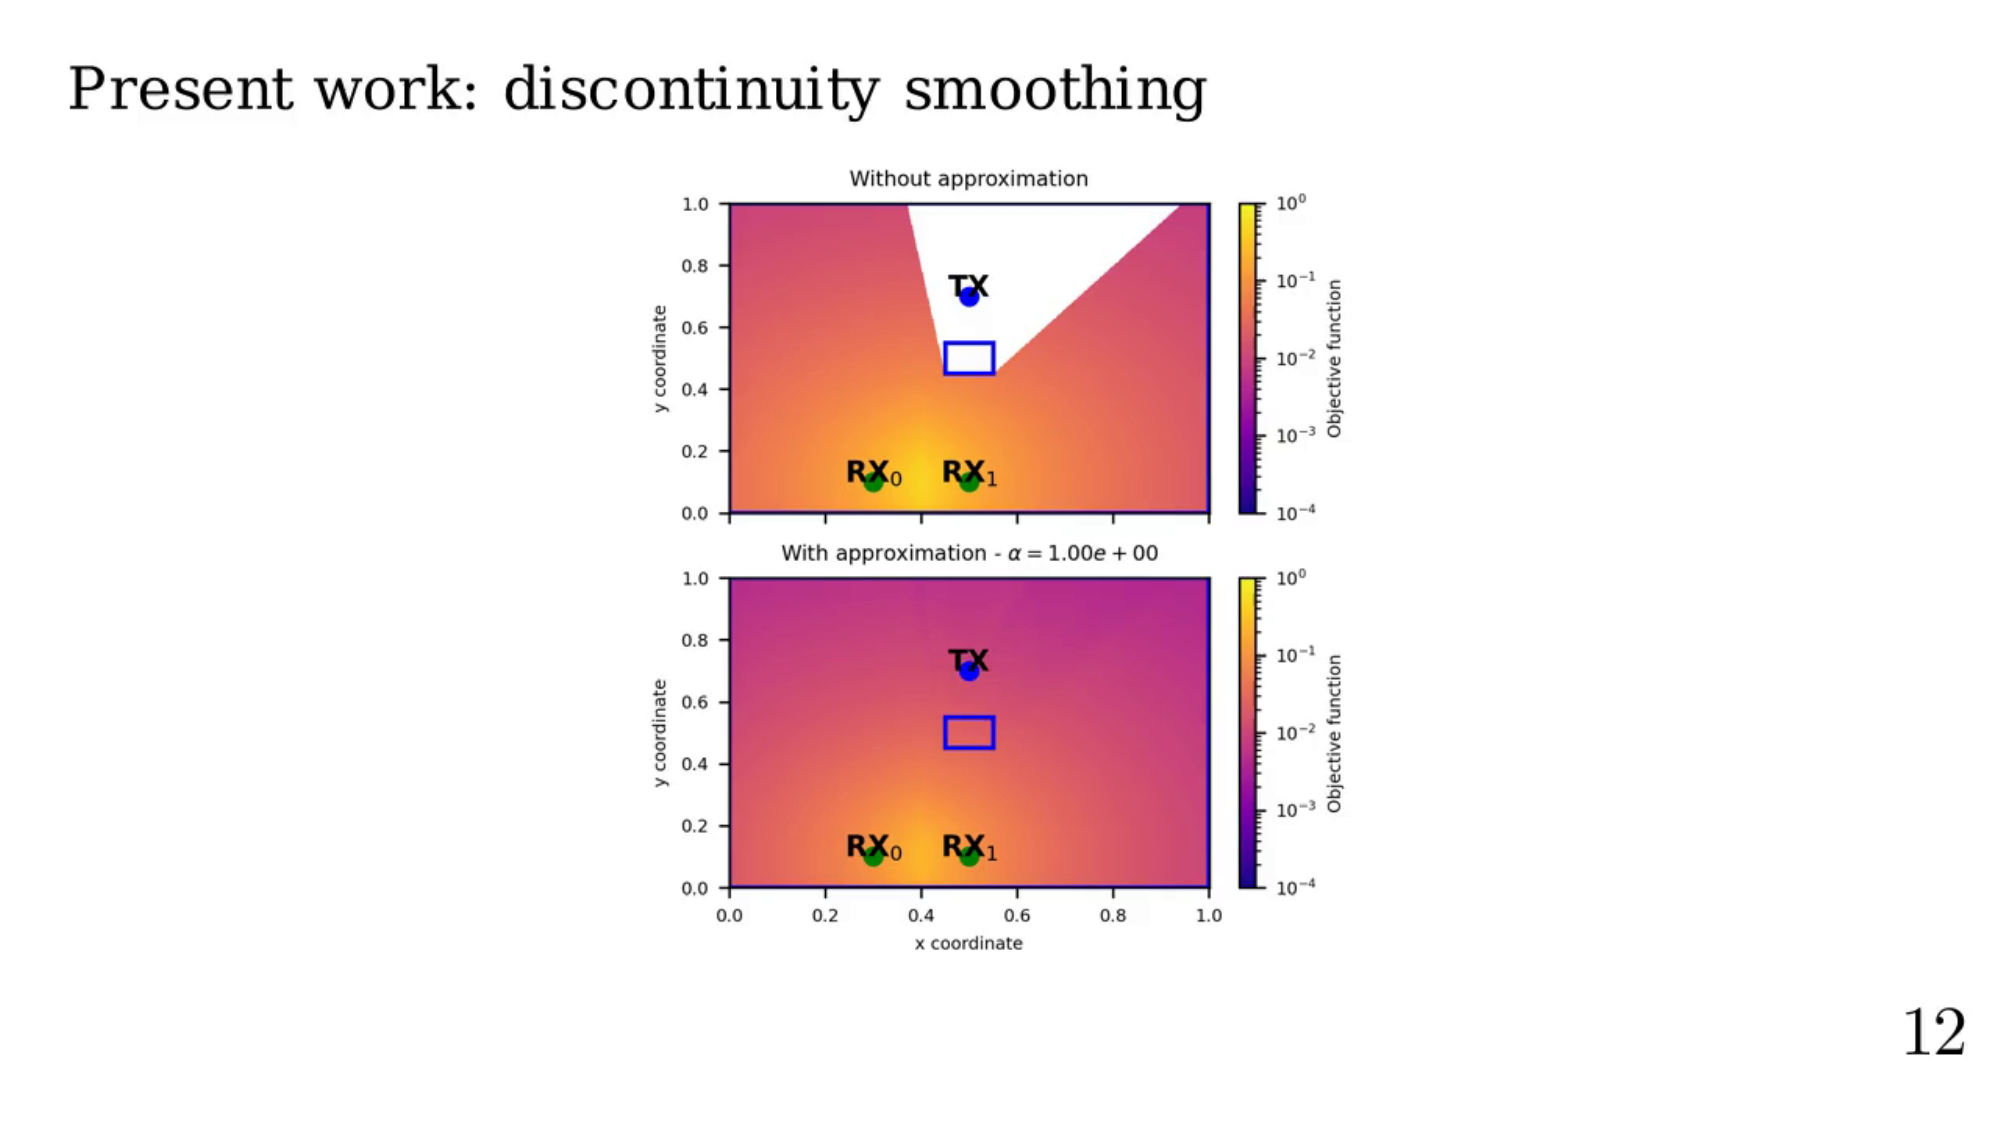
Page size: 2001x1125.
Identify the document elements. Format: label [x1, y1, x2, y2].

text_box [0, 0, 2000, 1125]
